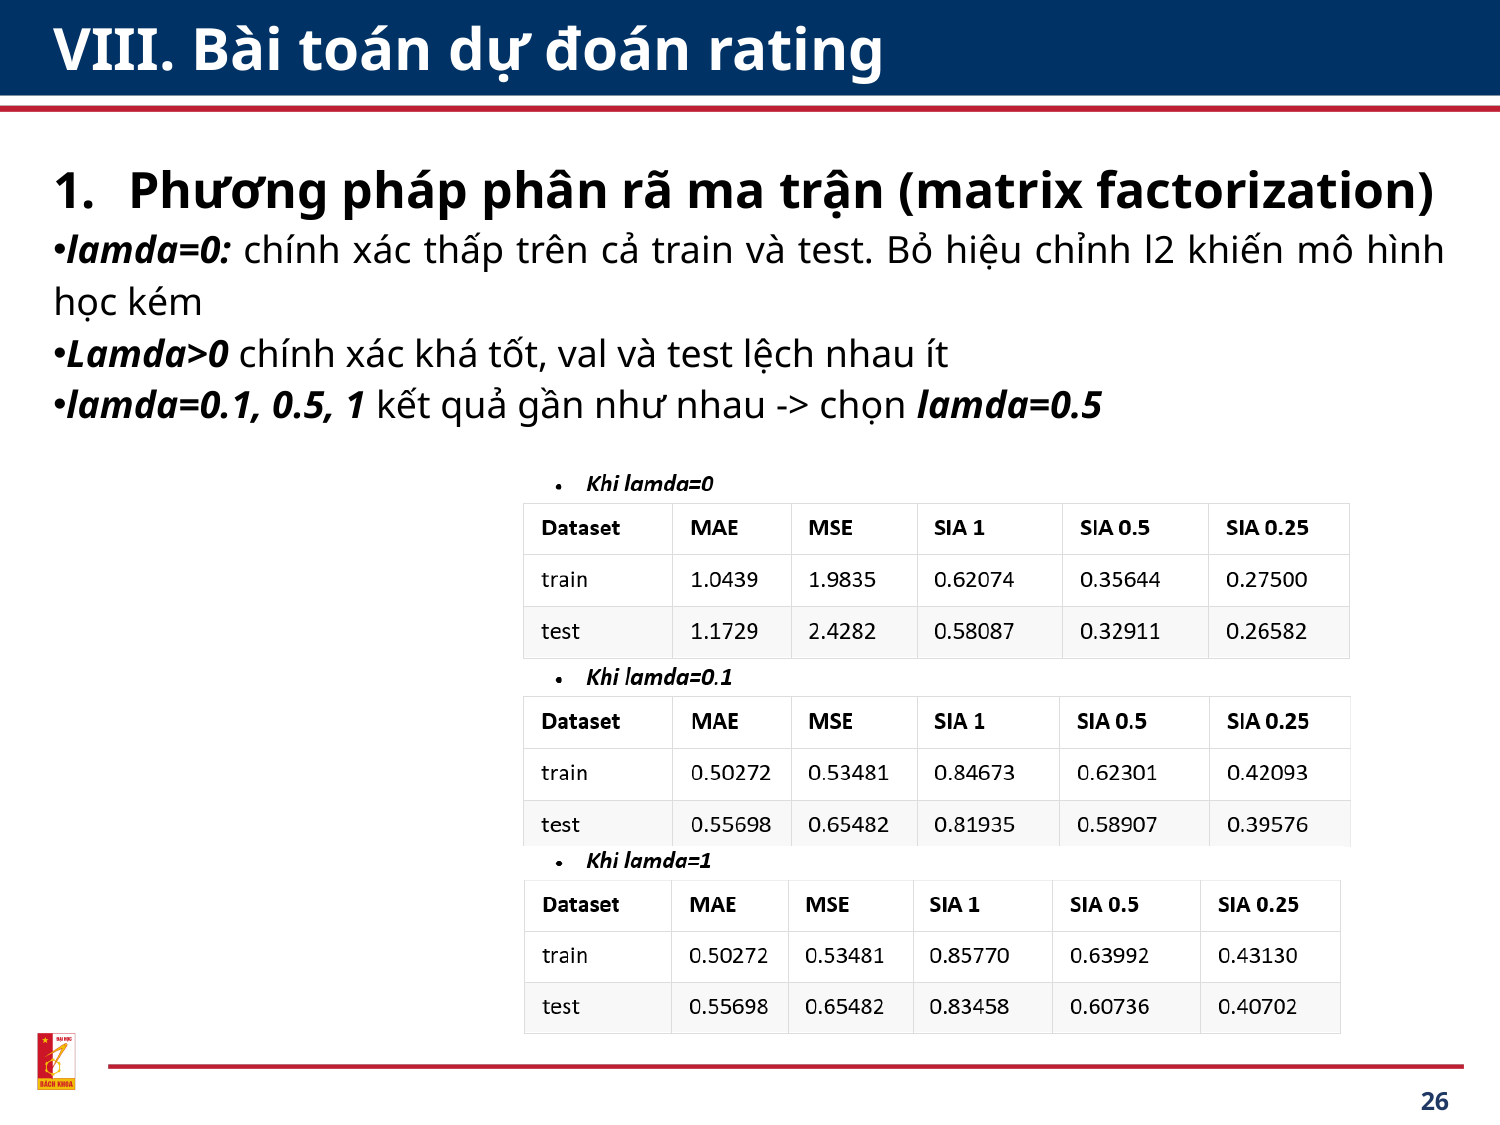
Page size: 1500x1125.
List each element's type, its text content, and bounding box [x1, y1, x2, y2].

list Phương pháp phân rã ma trận (matrix factorization) lamda=0: chính xác thấp trên cả train và test. Bỏ hiệu chỉnh l2 khiến mô hình học kém Lamda>0 chính xác khá tốt, val và test lệch nhau ít lamda=0.1, 0.5, 1 kết quả gần như nhau -> chọn lamda=0.5 [38, 157, 1462, 1000]
picture [0, 0, 1500, 1125]
slide_number 26 [1126, 1078, 1464, 1125]
title VIII. Bài toán dự đoán rating [38, 12, 1462, 87]
